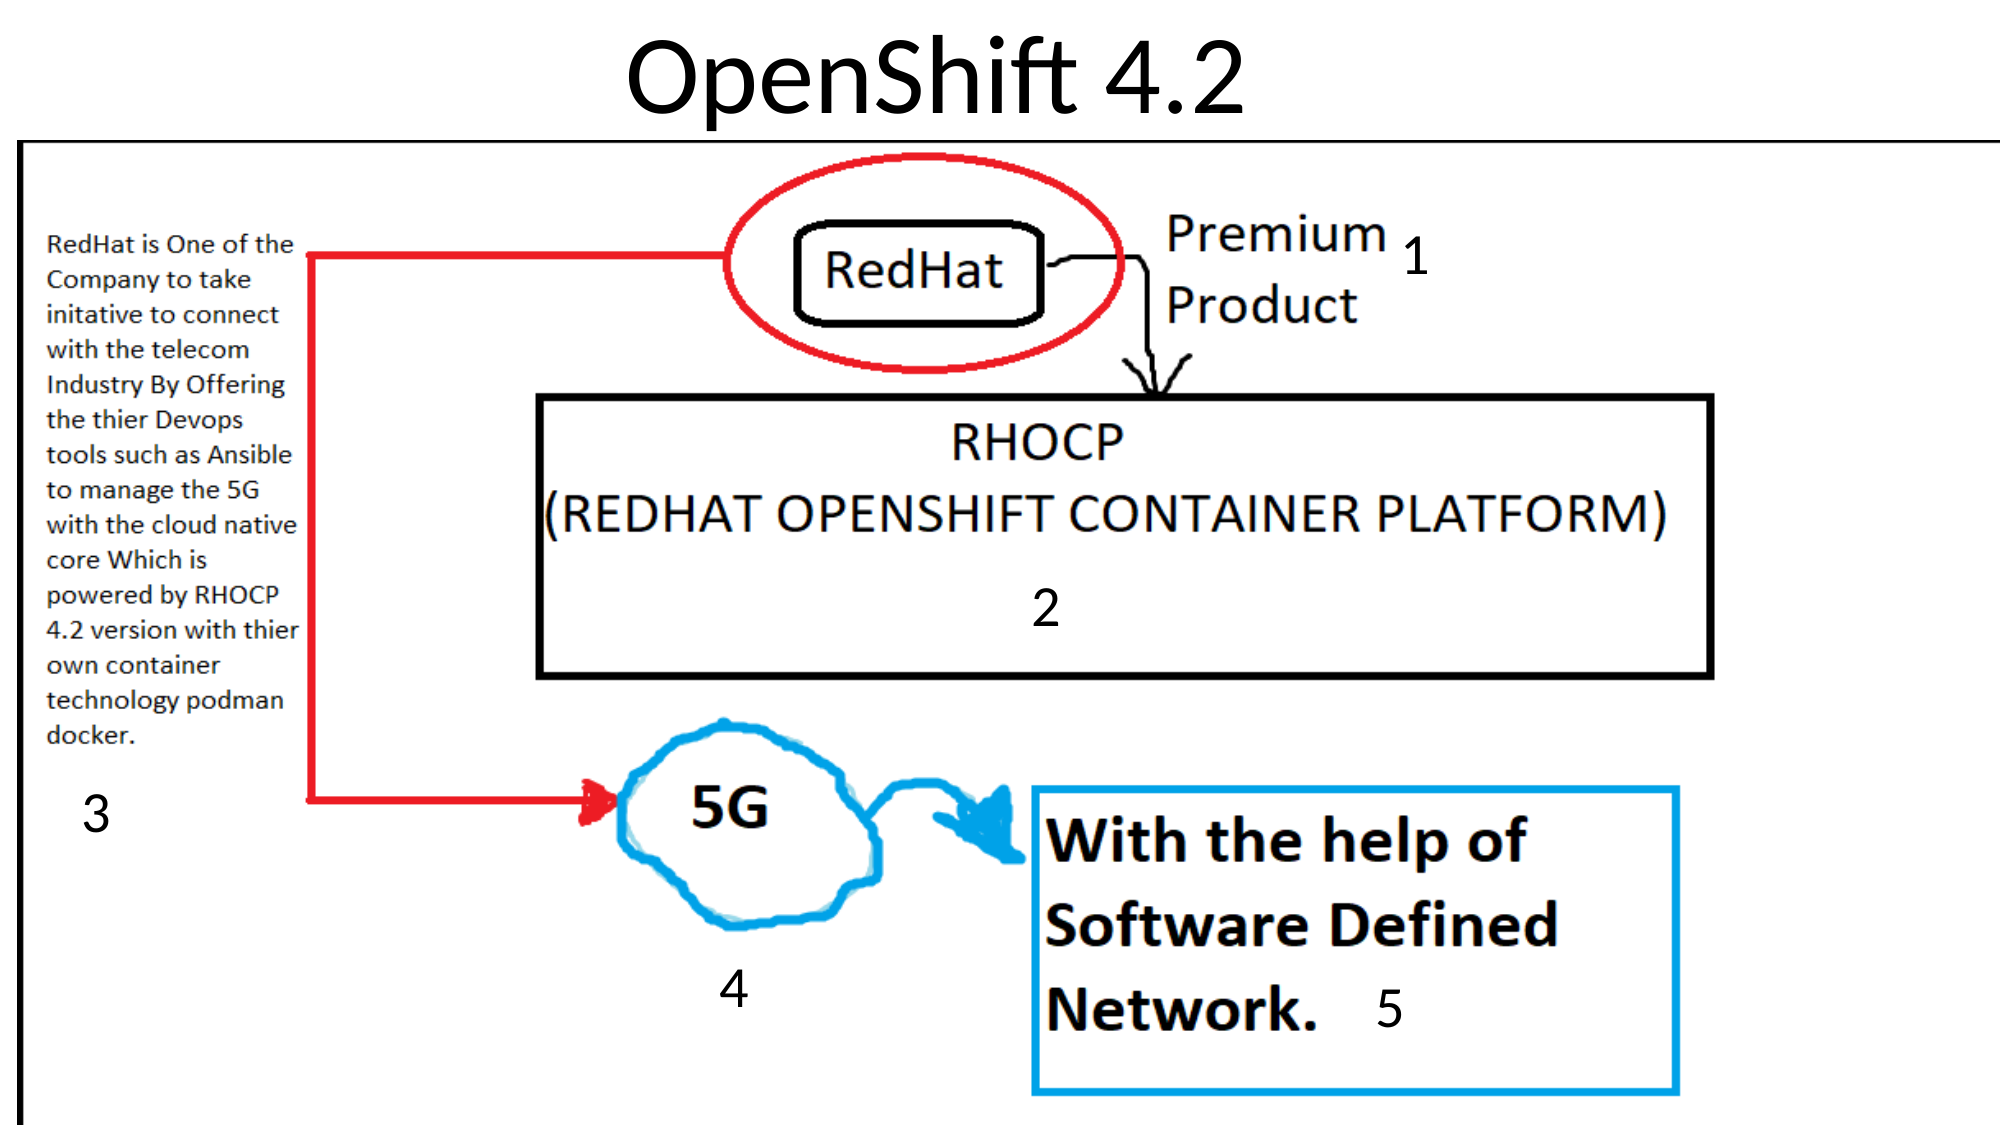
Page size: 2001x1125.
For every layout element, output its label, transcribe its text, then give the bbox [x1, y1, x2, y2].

picture [16, 140, 2000, 1125]
text_box OpenShift 4.2 [610, 0, 1263, 140]
